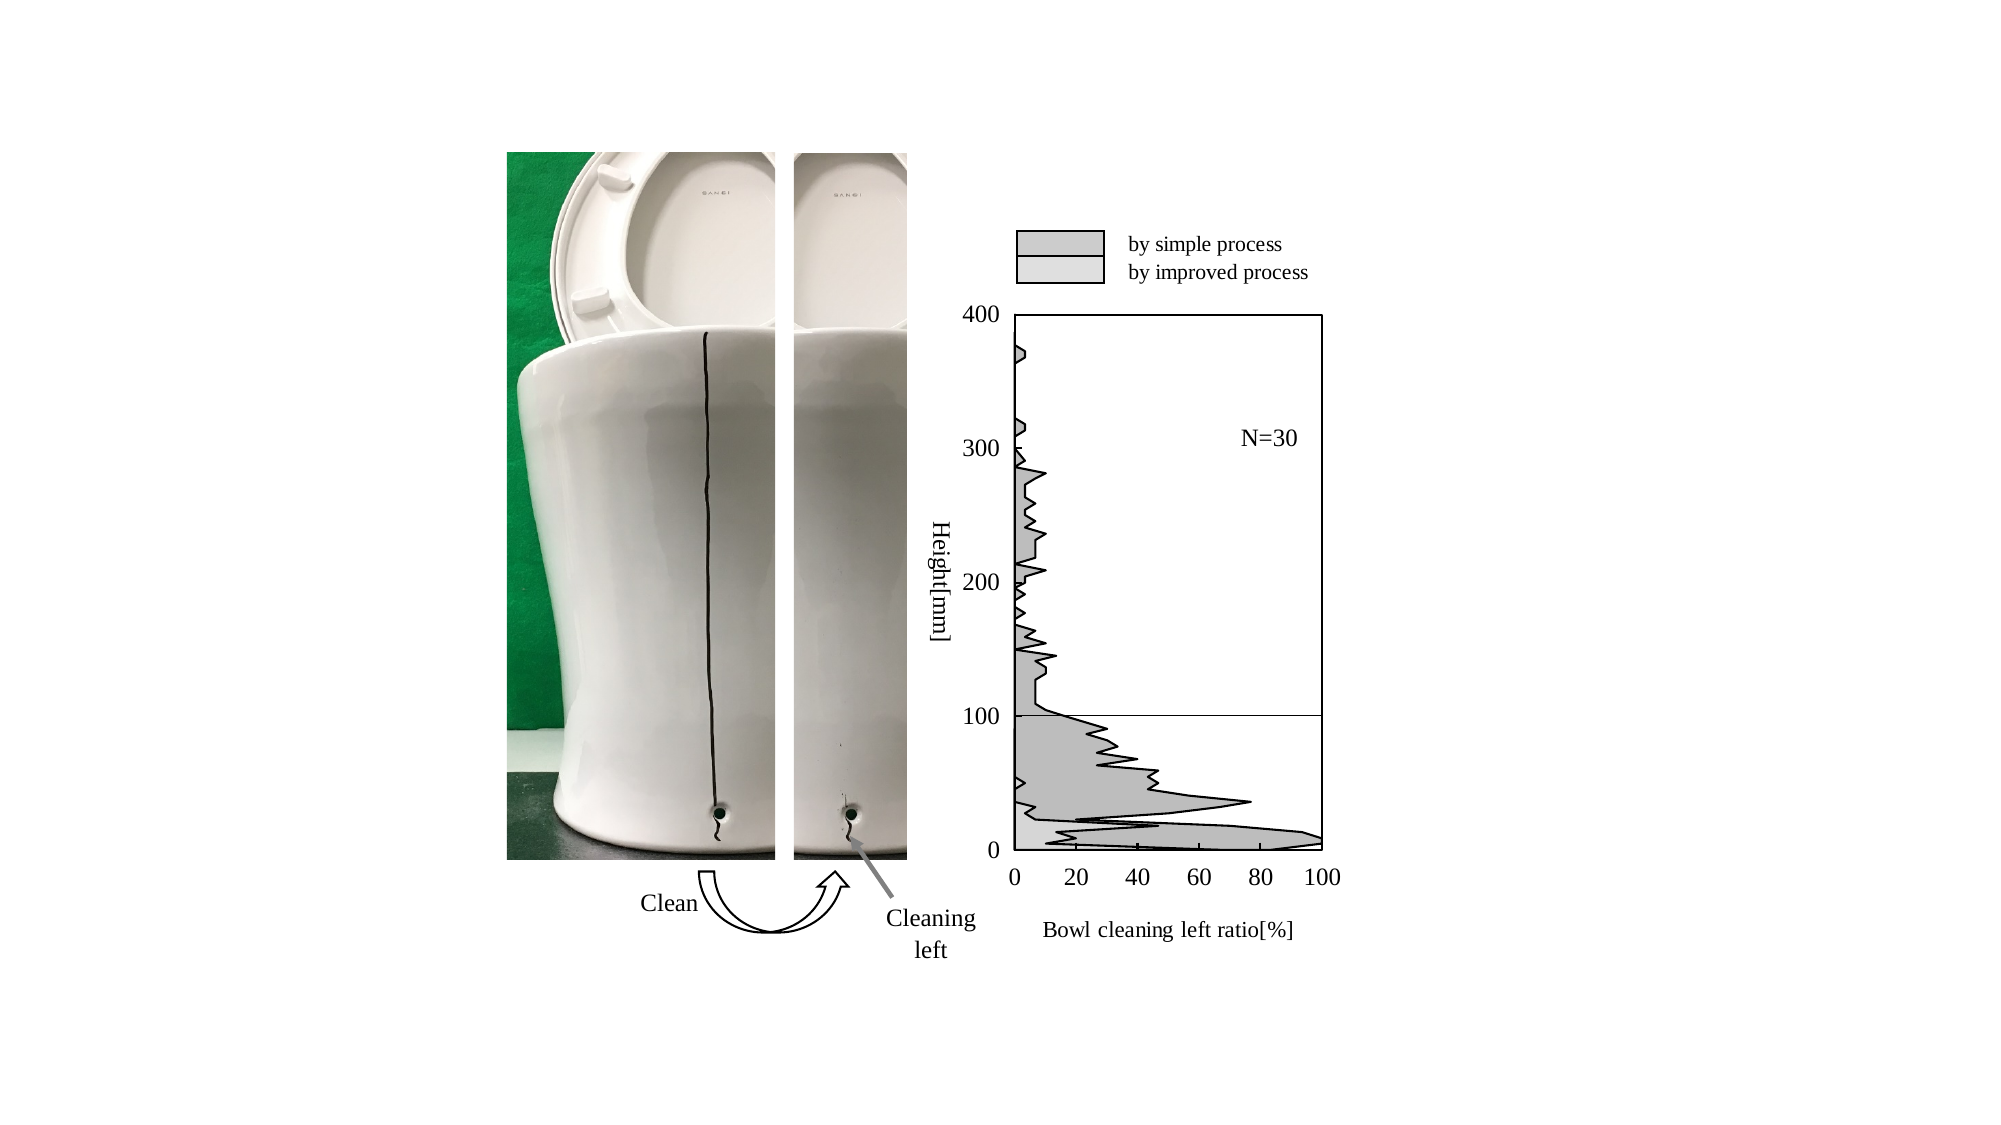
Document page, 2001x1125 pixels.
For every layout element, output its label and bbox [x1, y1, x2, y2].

text_box [506, 152, 1352, 967]
